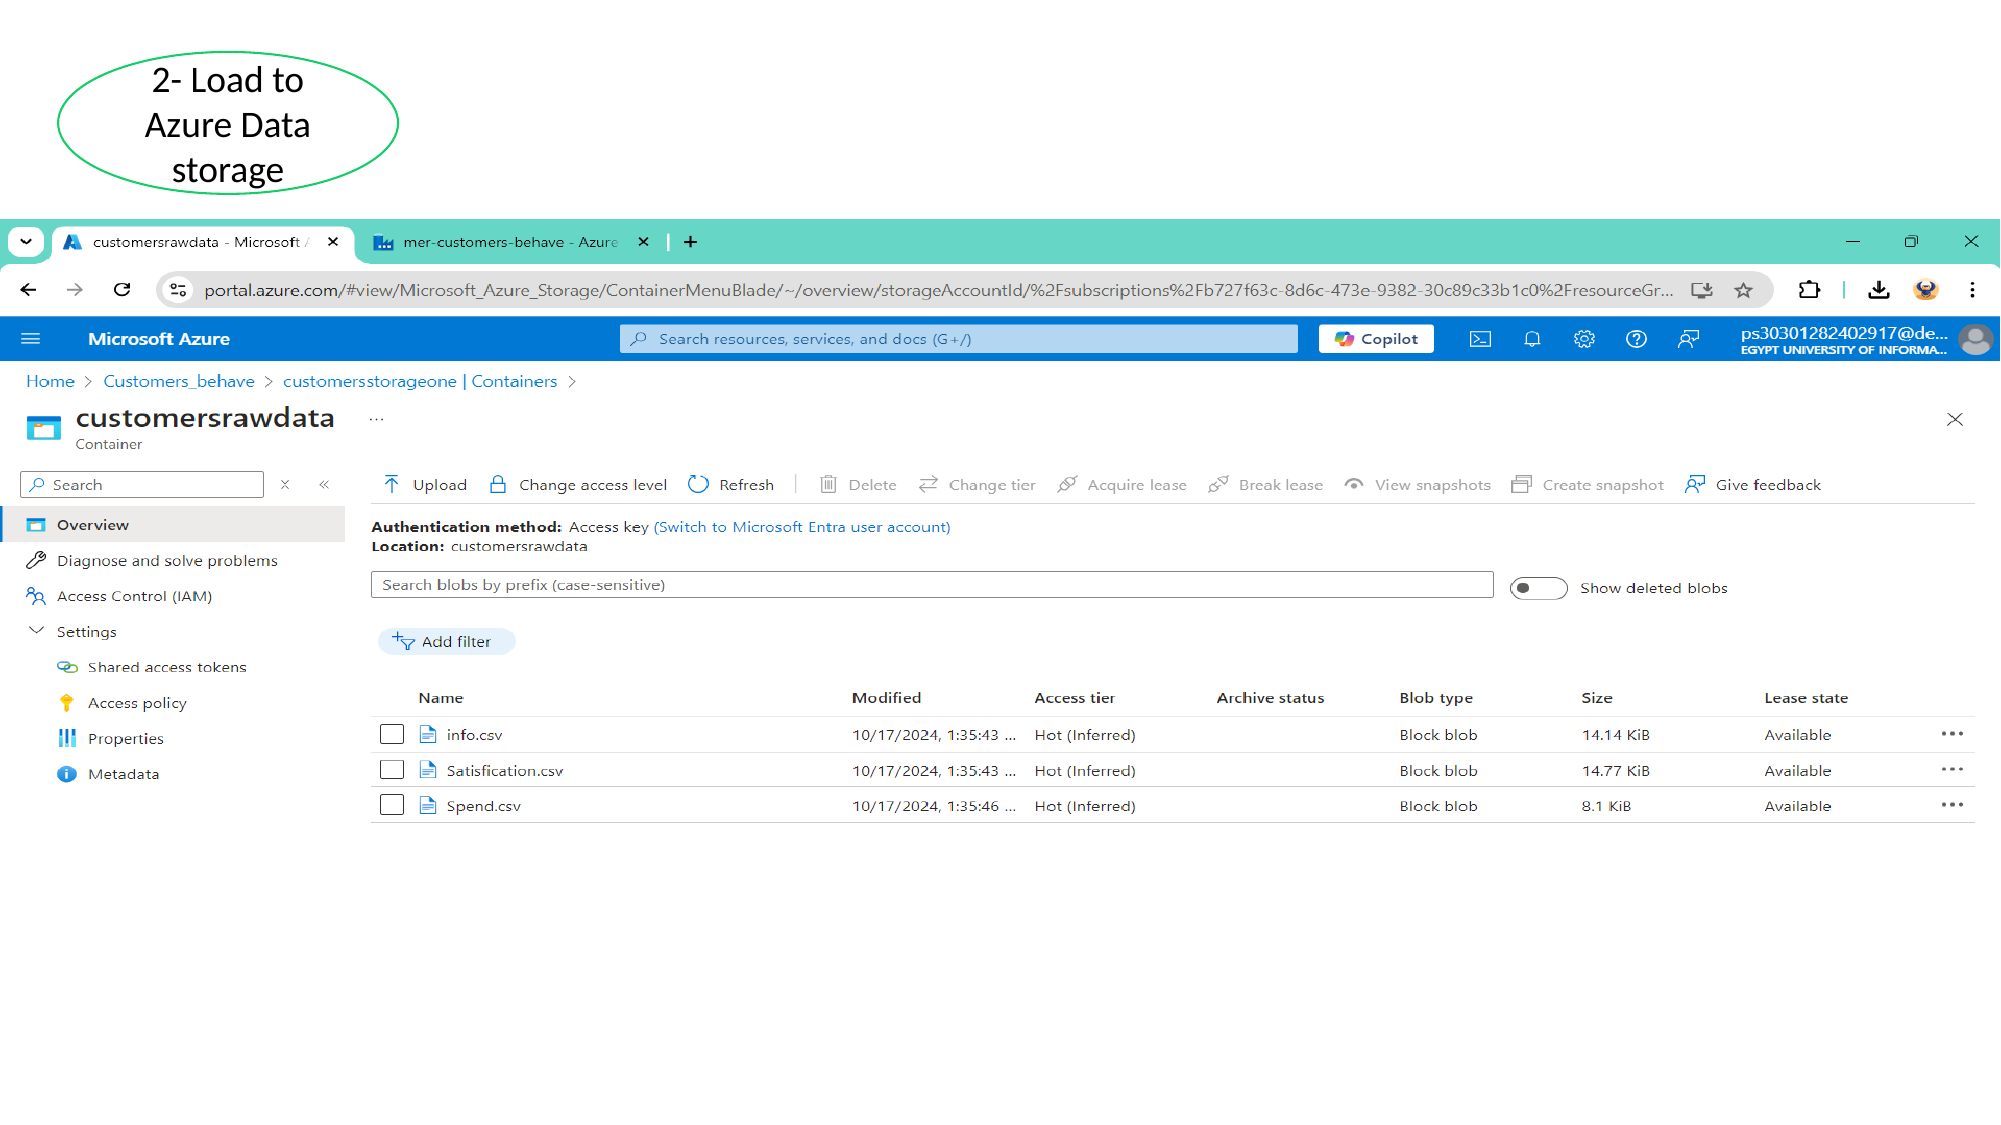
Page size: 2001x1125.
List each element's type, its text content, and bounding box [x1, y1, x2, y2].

picture [0, 219, 2000, 1125]
text_box 2- Load to Azure Data storage [57, 50, 400, 195]
